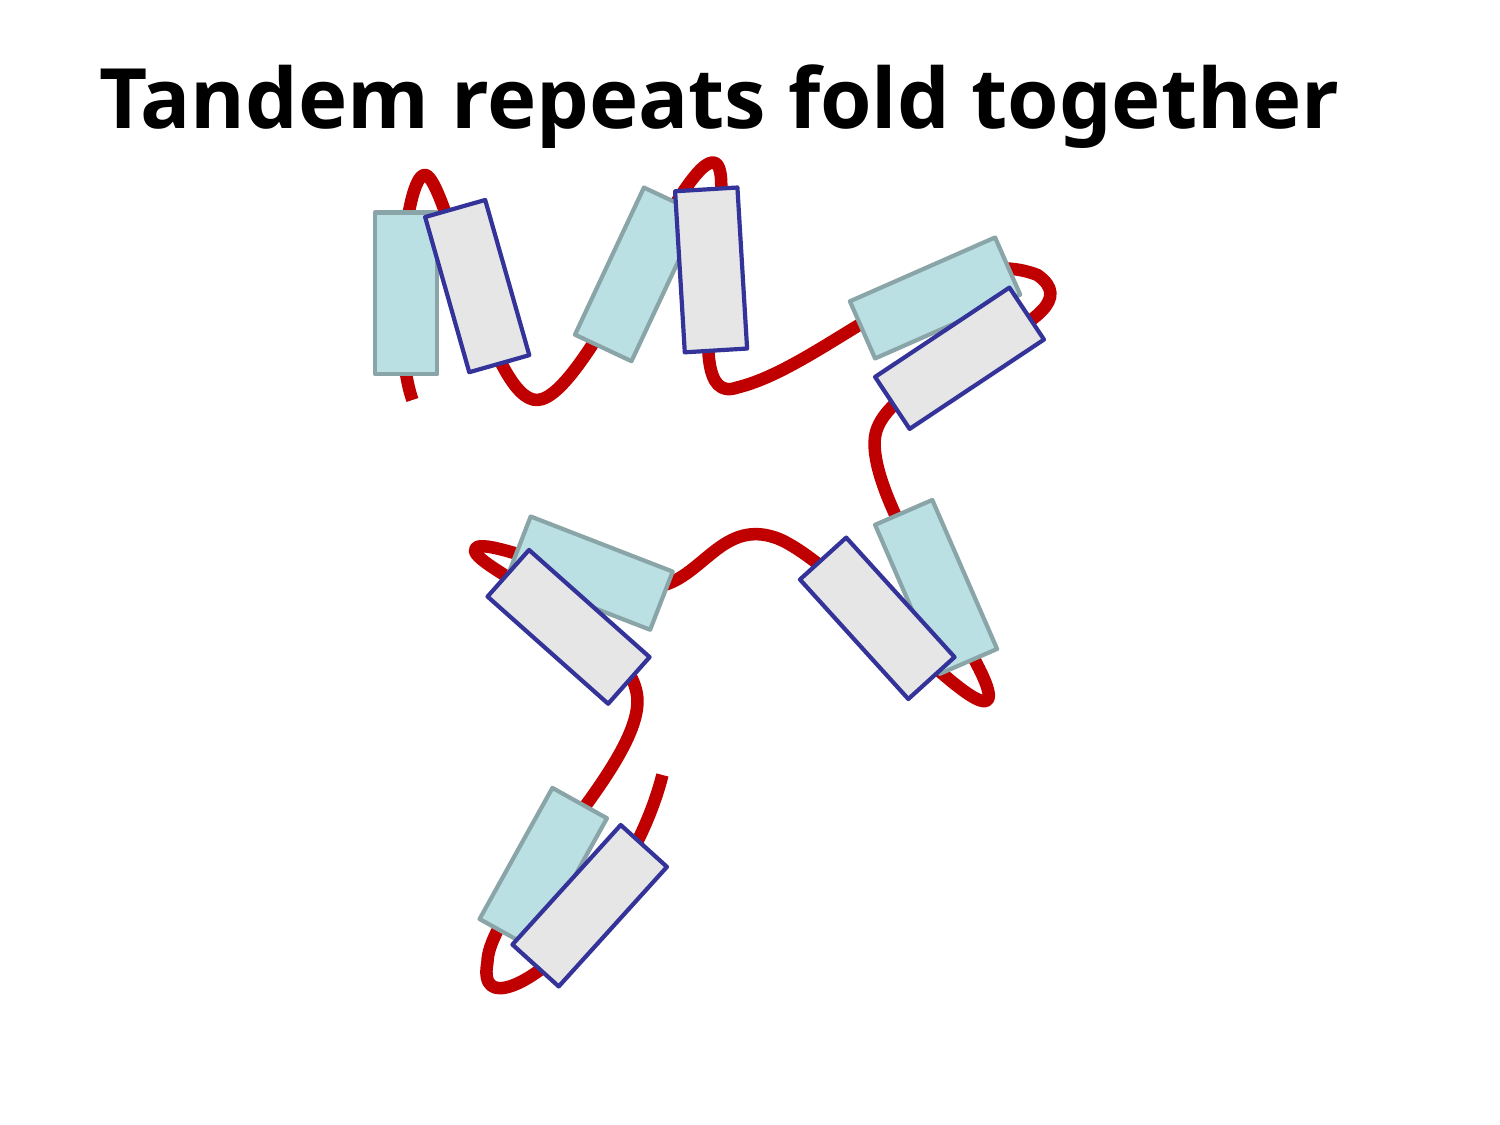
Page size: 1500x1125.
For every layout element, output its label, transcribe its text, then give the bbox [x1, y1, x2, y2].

text_box [586, 679, 664, 853]
text_box [423, 197, 532, 375]
text_box [1012, 268, 1052, 319]
text_box [673, 185, 750, 355]
text_box [408, 174, 445, 210]
text_box [572, 185, 677, 364]
text_box [510, 822, 670, 989]
text_box [373, 210, 439, 376]
text_box [485, 931, 539, 989]
text_box [507, 514, 675, 632]
text_box [485, 547, 652, 706]
text_box [684, 161, 723, 188]
text_box [873, 285, 1047, 431]
text_box [405, 272, 926, 594]
text_box [873, 498, 1000, 676]
text_box Tandem repeats fold together [84, 37, 1355, 153]
text_box [943, 661, 990, 702]
text_box [477, 785, 609, 940]
text_box [847, 235, 1023, 361]
text_box [797, 535, 957, 702]
